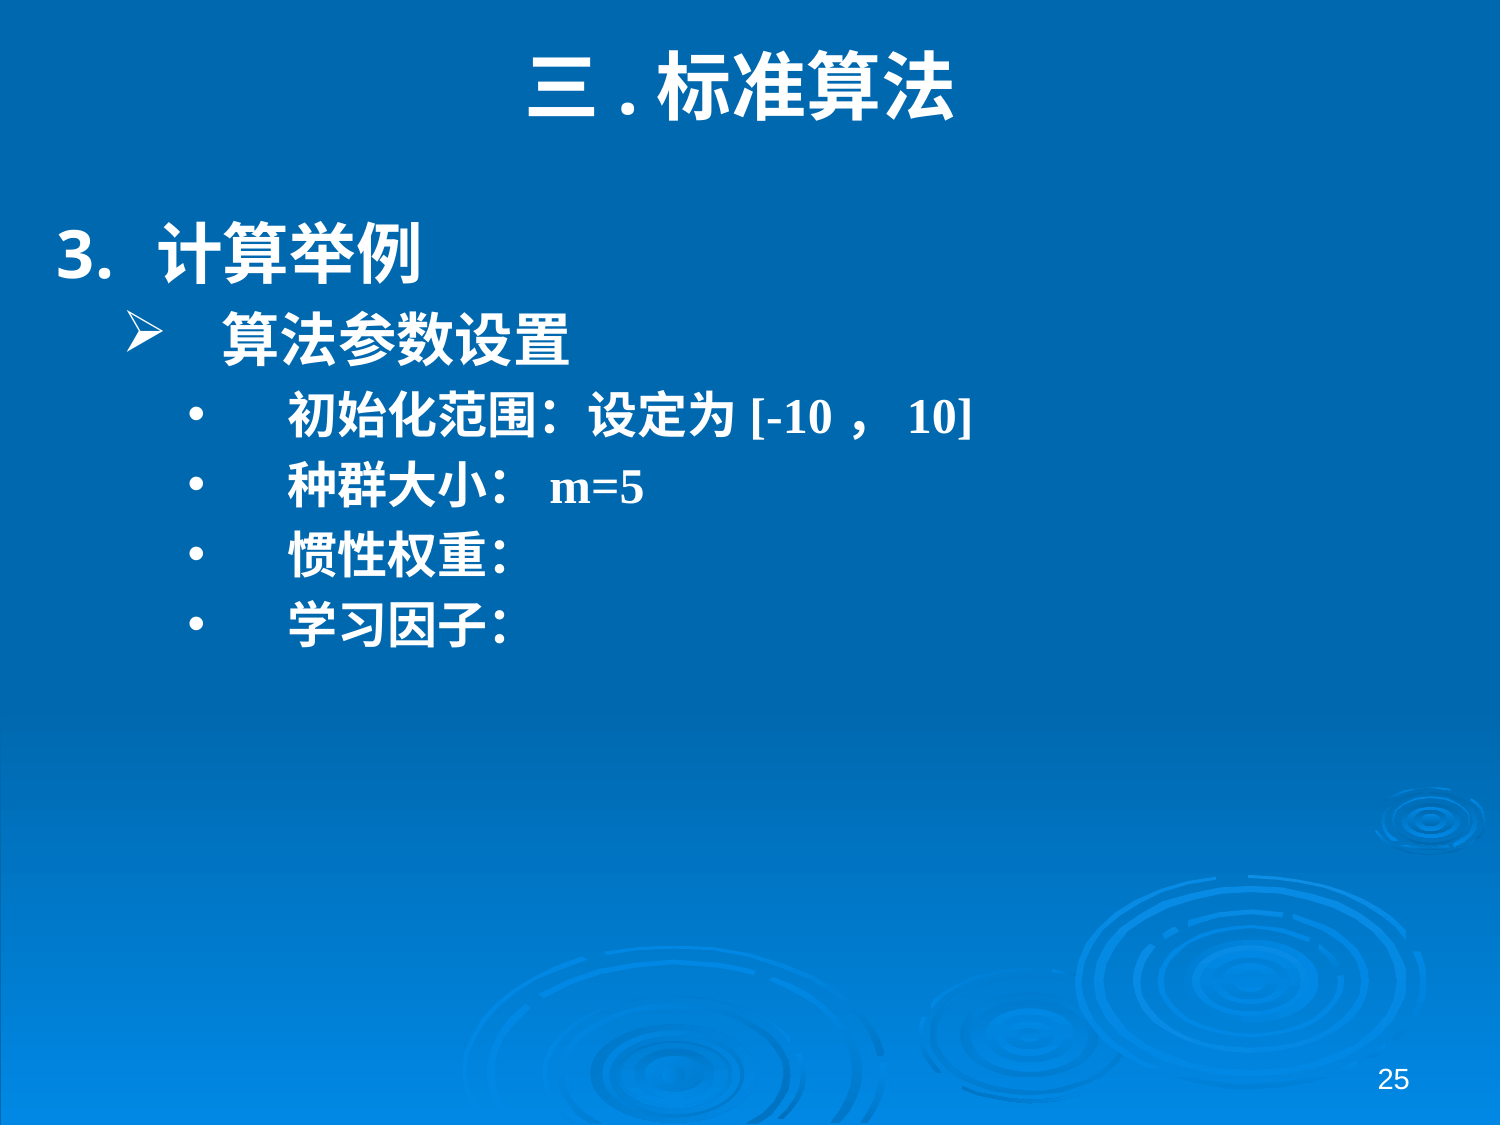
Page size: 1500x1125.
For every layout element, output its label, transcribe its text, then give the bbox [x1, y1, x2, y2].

title 三.标准算法 [33, 30, 1448, 138]
slide_number 25 [1074, 1024, 1426, 1103]
